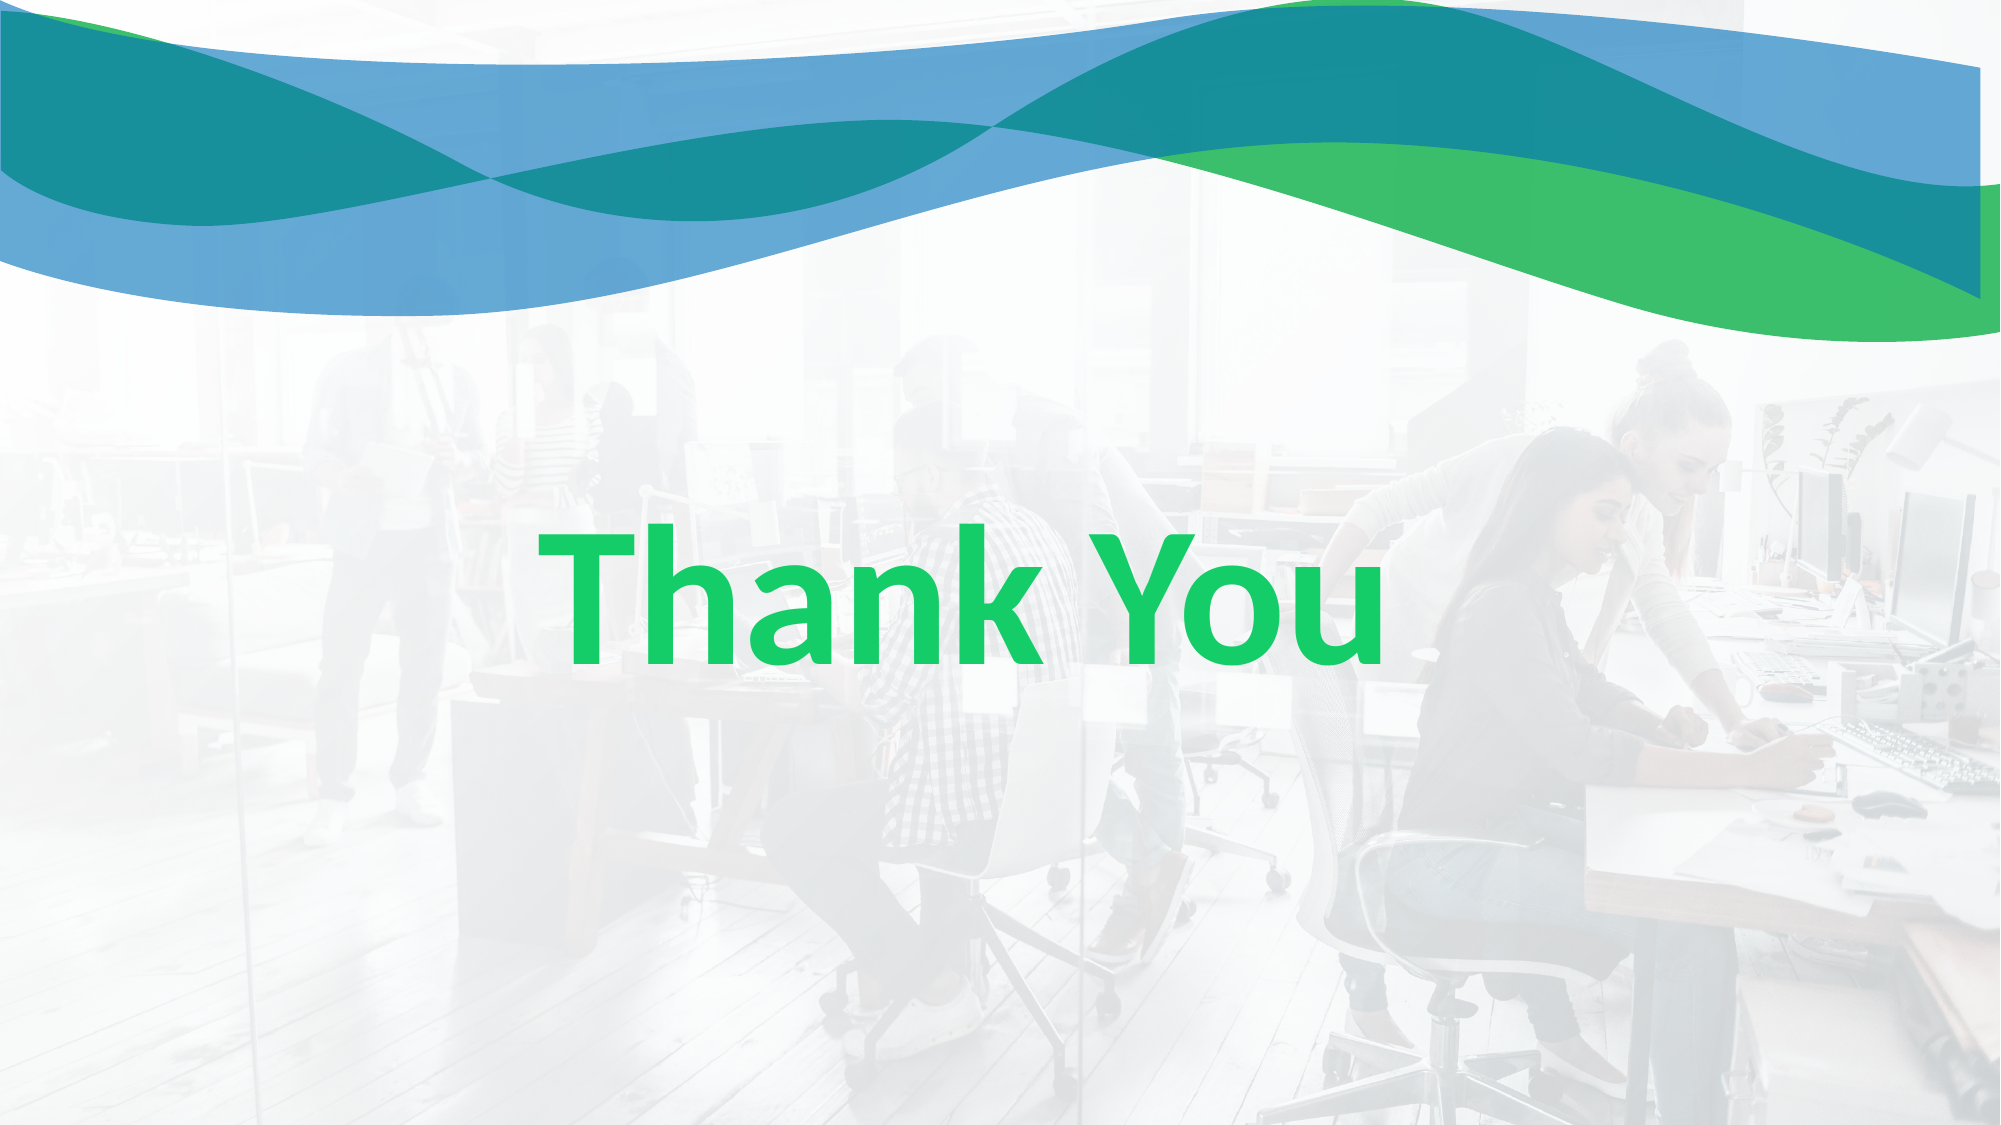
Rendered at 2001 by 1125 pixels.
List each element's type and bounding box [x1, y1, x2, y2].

text_box [0, 0, 2000, 1125]
